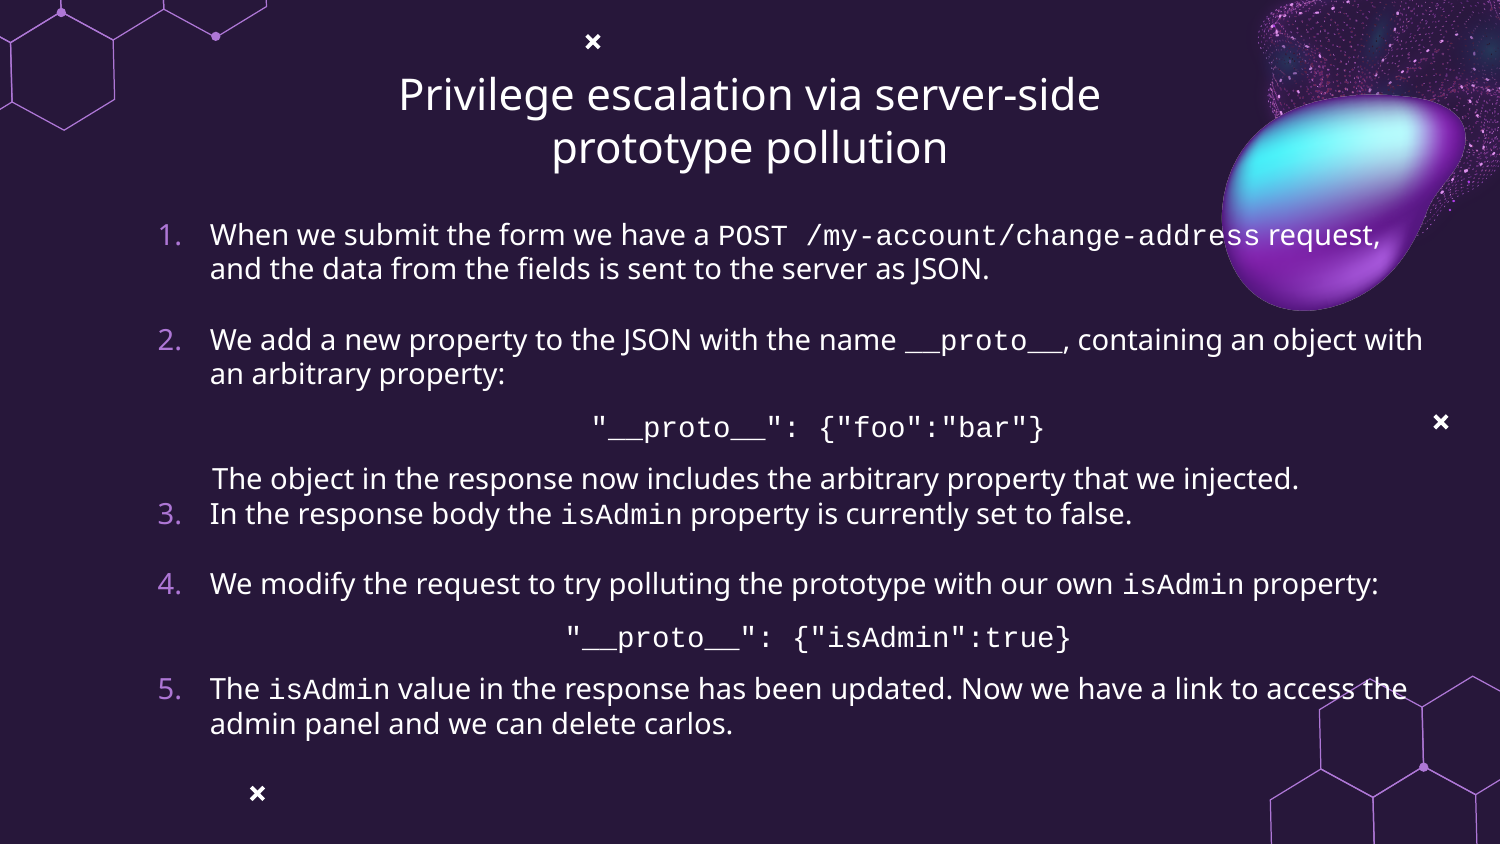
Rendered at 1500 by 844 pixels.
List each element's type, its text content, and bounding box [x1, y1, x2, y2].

text_box When we submit the form we have a POST /my-account/change-address request, and the data from the fields is sent to the server as JSON. We add a new property to the JSON with the name __proto__, containing an object with an arbitrary property: "__proto__": {"foo":"bar"} iThe object in the response now includes the arbitrary property that we injected. In the response body the isAdmin property is currently set to false. We modify the request to try polluting the prototype with our own isAdmin property: "__proto__": {"isAdmin":true} The isAdmin value in the response has been updated. Now we have a link to access the admin panel and we can delete carlos. [119, 200, 1442, 722]
text_box Privilege escalation via server-side prototype pollution [300, 51, 1200, 181]
picture [1200, 0, 1500, 317]
